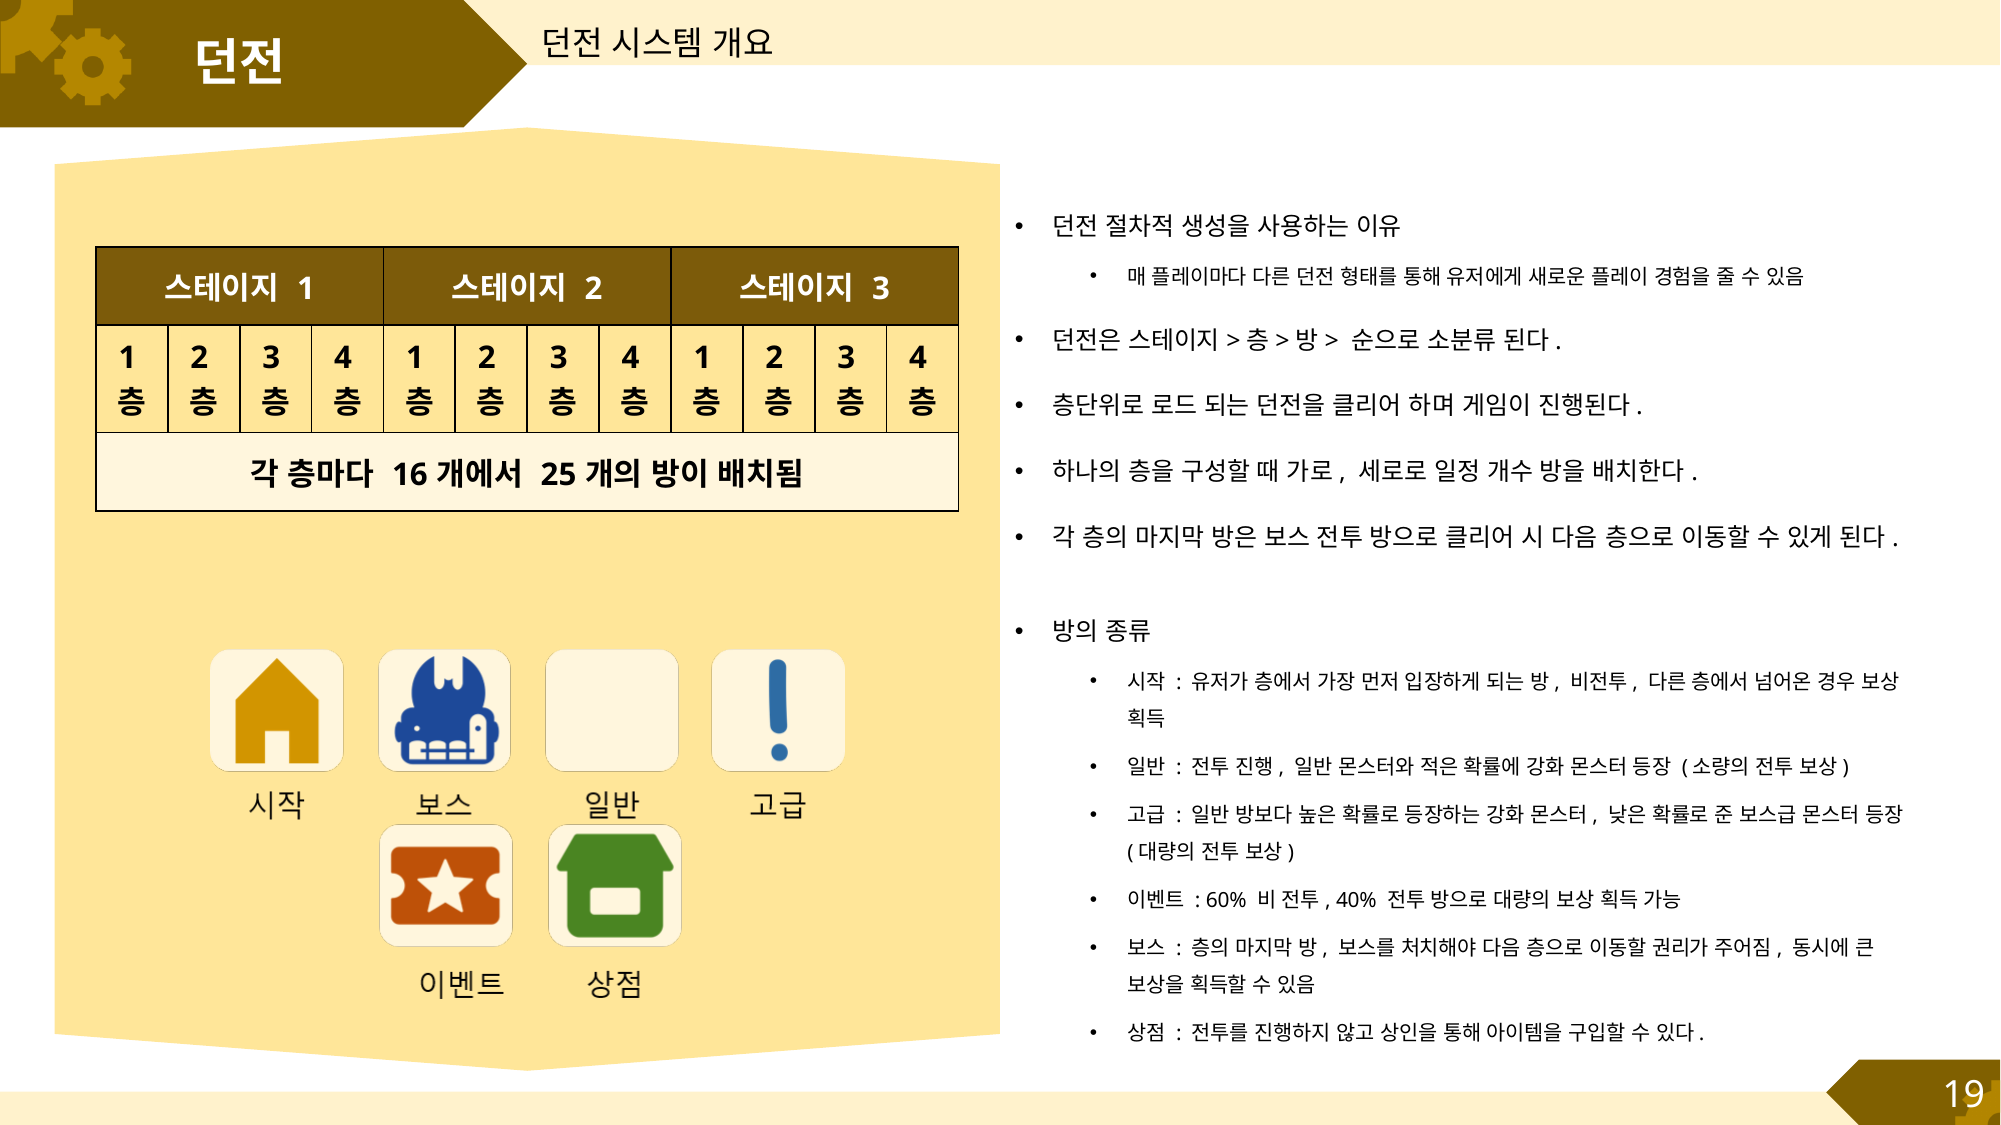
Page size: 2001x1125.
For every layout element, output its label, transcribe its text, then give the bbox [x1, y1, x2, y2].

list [210, 626, 845, 1020]
table_cell 4층 [312, 326, 383, 432]
table_cell 3층 [241, 326, 311, 432]
table_cell 2층 [169, 326, 239, 432]
table_cell 2층 [456, 326, 526, 432]
table_header 스테이지 3 [672, 248, 958, 324]
slide_number 19 [1725, 1062, 2000, 1123]
table_cell 3층 [528, 326, 598, 432]
table_cell 각 층마다 16개에서 25개의 방이 배치됨 [97, 433, 958, 510]
table_header 스테이지 2 [384, 248, 670, 324]
table_cell 4층 [600, 326, 670, 432]
table_header 스테이지 1 [97, 248, 383, 324]
table_cell 1층 [97, 326, 167, 432]
table_cell 3층 [816, 326, 886, 432]
table_cell 1층 [672, 326, 742, 432]
list 던전 절차적 생성을 사용하는 이유 매 플레이마다 다른 던전 형태를 통해 유저에게 새로운 플레이 경험을 줄 수 있음 던전은 스테이지>층>방> 순으로 소분류 된다. 층단위로 로드 되는 던전을 클리어 하며 게임이 진행된다. 하나의 층을 구성할 때 가로, 세로로 일정 개수 방을 배치한다. 각 층의 마지막 방은 보스 전투 방으로 클리어 시 다음 층으로 이동할 수 있게 된다. [999, 148, 1946, 597]
title 던전 [17, 0, 462, 128]
table_cell 4층 [887, 326, 958, 432]
table_cell 1층 [384, 326, 454, 432]
table_cell 2층 [744, 326, 814, 432]
list 방의 종류 시작 : 유저가 층에서 가장 먼저 입장하게 되는 방, 비전투, 다른 층에서 넘어온 경우 보상 획득 일반 : 전투 진행, 일반 몬스터와 적은 확률에 강화 몬스터 등장 (소량의 전투 보상) 고급 : 일반 방보다 높은 확률로 등장하는 강화 몬스터, 낮은 확률로 준 보스급 몬스터 등장 (대량의 전투 보상) 이벤트 : 60% 비 전투, 40% 전투 방으로 대량의 보상 획득 가능 보스 : 층의 마지막 방, 보스를 처치해야 다음 층으로 이동할 권리가 주어짐, 동시에 큰 보상을 획득할 수 있음 상점 : 전투를 진행하지 않고 상인을 통해 아이템을 구입할 수 있다. [999, 597, 1946, 1048]
list 던전 시스템 개요 [527, 0, 1946, 65]
